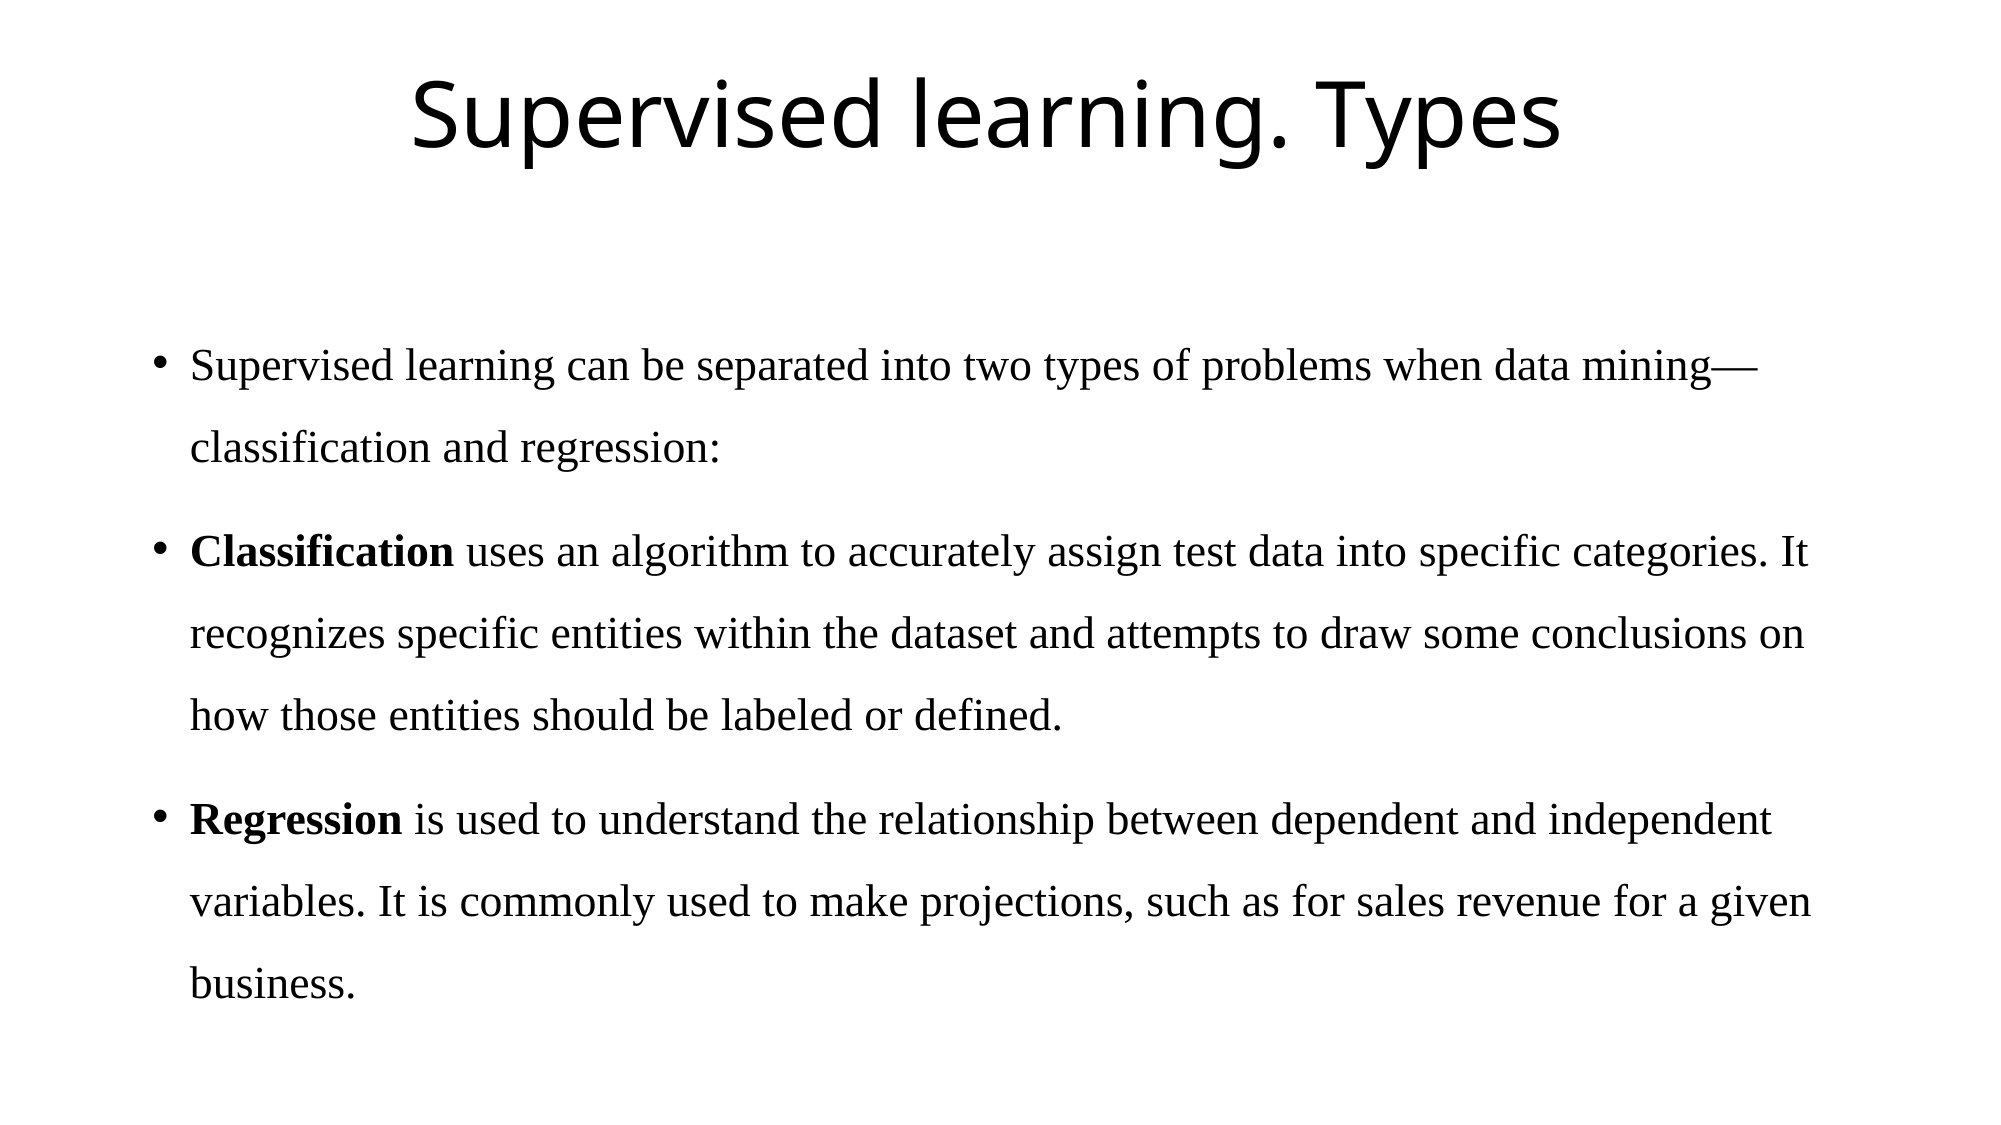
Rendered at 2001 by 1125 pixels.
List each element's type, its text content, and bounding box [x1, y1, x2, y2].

list Supervised learning can be separated into two types of problems when data mining—classification and regression: Classification uses an algorithm to accurately assign test data into specific categories. It recognizes specific entities within the dataset and attempts to draw some conclusions on how those entities should be labeled or defined. Regression is used to understand the relationship between dependent and independent variables. It is commonly used to make projections, such as for sales revenue for a given business. [137, 299, 1863, 1014]
title Supervised learning. Types [137, 59, 1863, 177]
